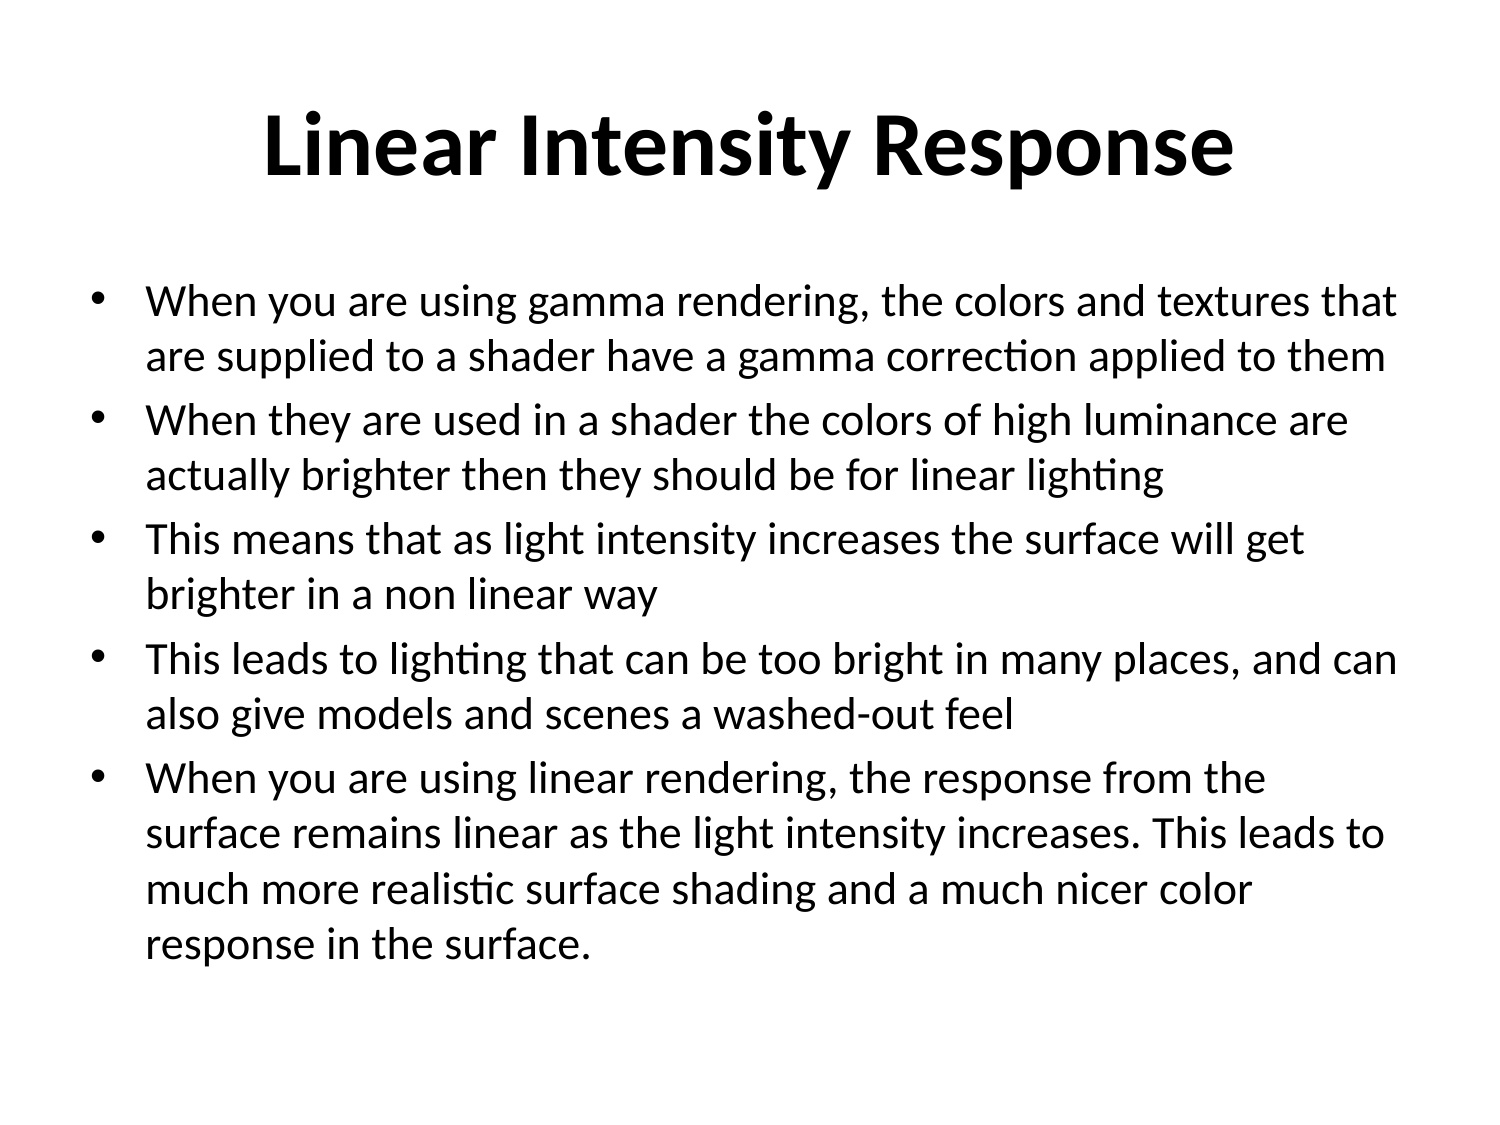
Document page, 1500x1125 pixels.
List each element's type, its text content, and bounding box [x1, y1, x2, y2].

list When you are using gamma rendering, the colors and textures that are supplied to a shader have a gamma correction applied to them When they are used in a shader the colors of high luminance are actually brighter then they should be for linear lighting This means that as light intensity increases the surface will get brighter in a non linear way This leads to lighting that can be too bright in many places, and can also give models and scenes a washed-out feel When you are using linear rendering, the response from the surface remains linear as the light intensity increases. This leads to much more realistic surface shading and a much nicer color response in the surface. [75, 262, 1425, 1005]
title Linear Intensity Response [75, 45, 1425, 233]
